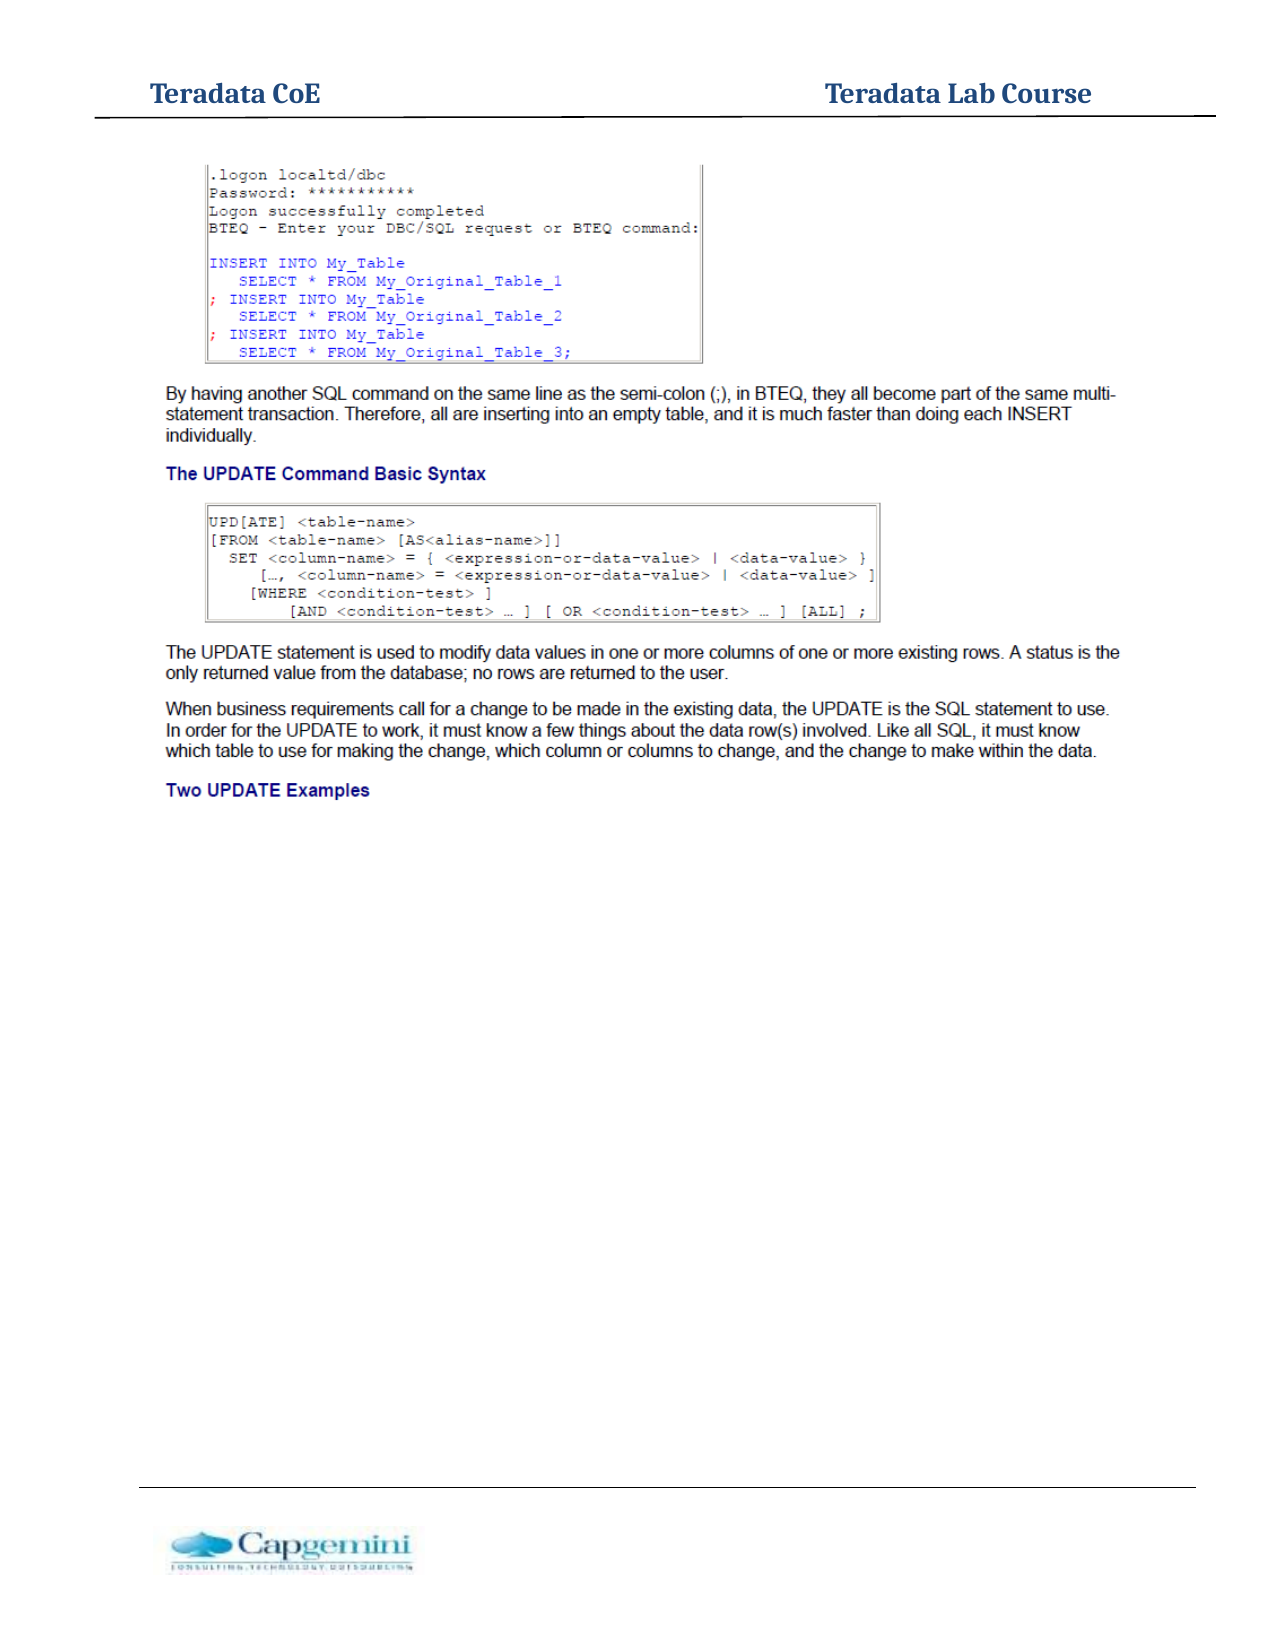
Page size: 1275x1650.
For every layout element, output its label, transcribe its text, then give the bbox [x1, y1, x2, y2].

text_box [139, 1464, 1197, 1490]
text_box Teradata Lab Course [823, 76, 1109, 111]
text_box [153, 149, 1128, 808]
text_box [153, 1526, 425, 1575]
text_box Teradata CoE [147, 76, 336, 111]
